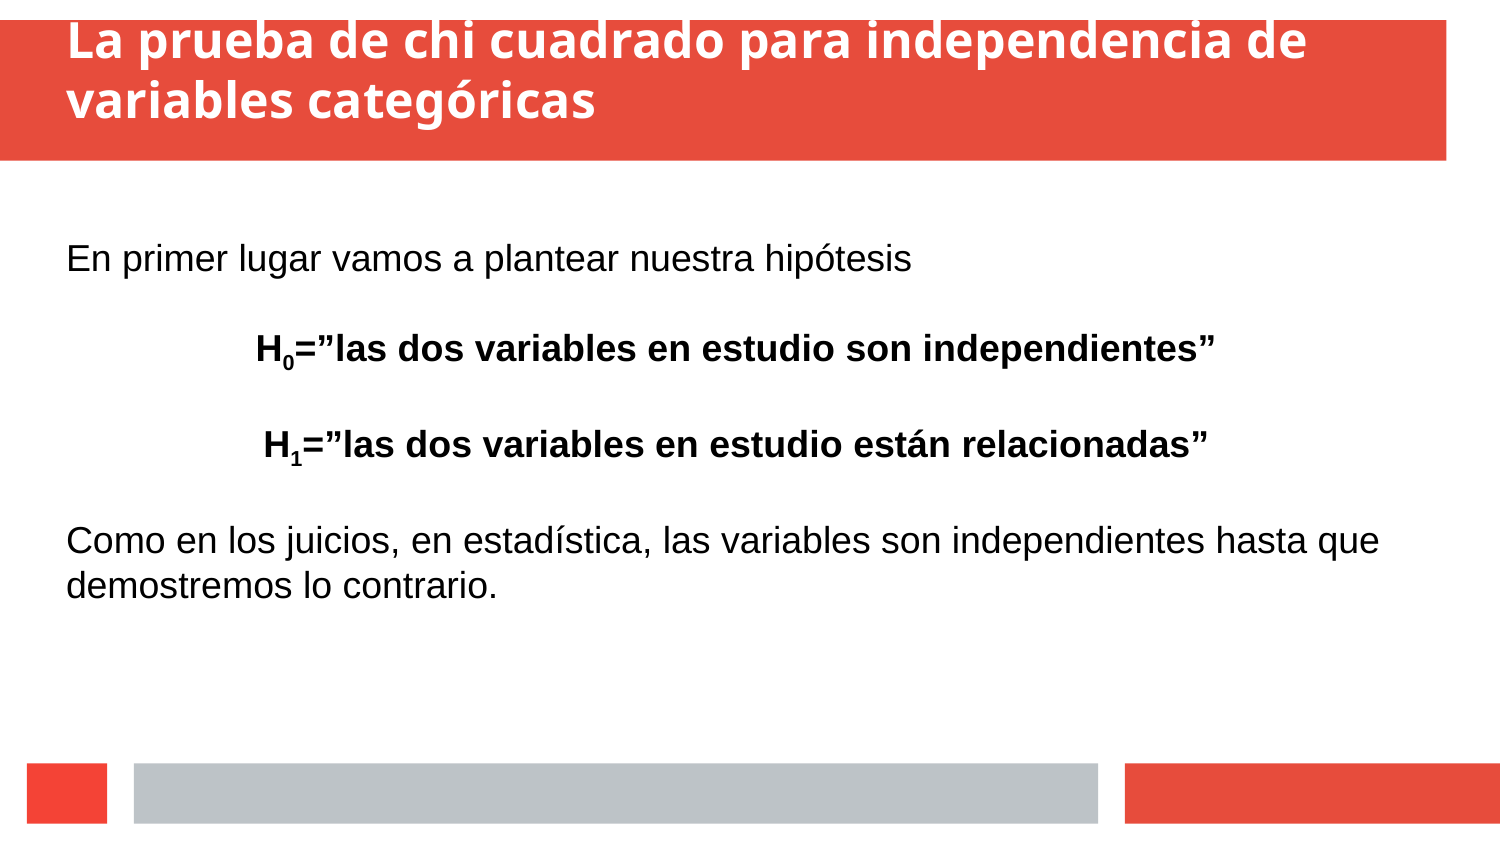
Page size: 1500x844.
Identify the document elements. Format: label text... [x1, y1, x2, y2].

title La prueba de chi cuadrado para independencia de variables categóricas [53, 40, 1447, 141]
list En primer lugar vamos a plantear nuestra hipótesis H0=”las dos variables en estudio son independientes” H1=”las dos variables en estudio están relacionadas” Como en los juicios, en estadística, las variables son independientes hasta que demostremos lo contrario. [53, 220, 1420, 744]
